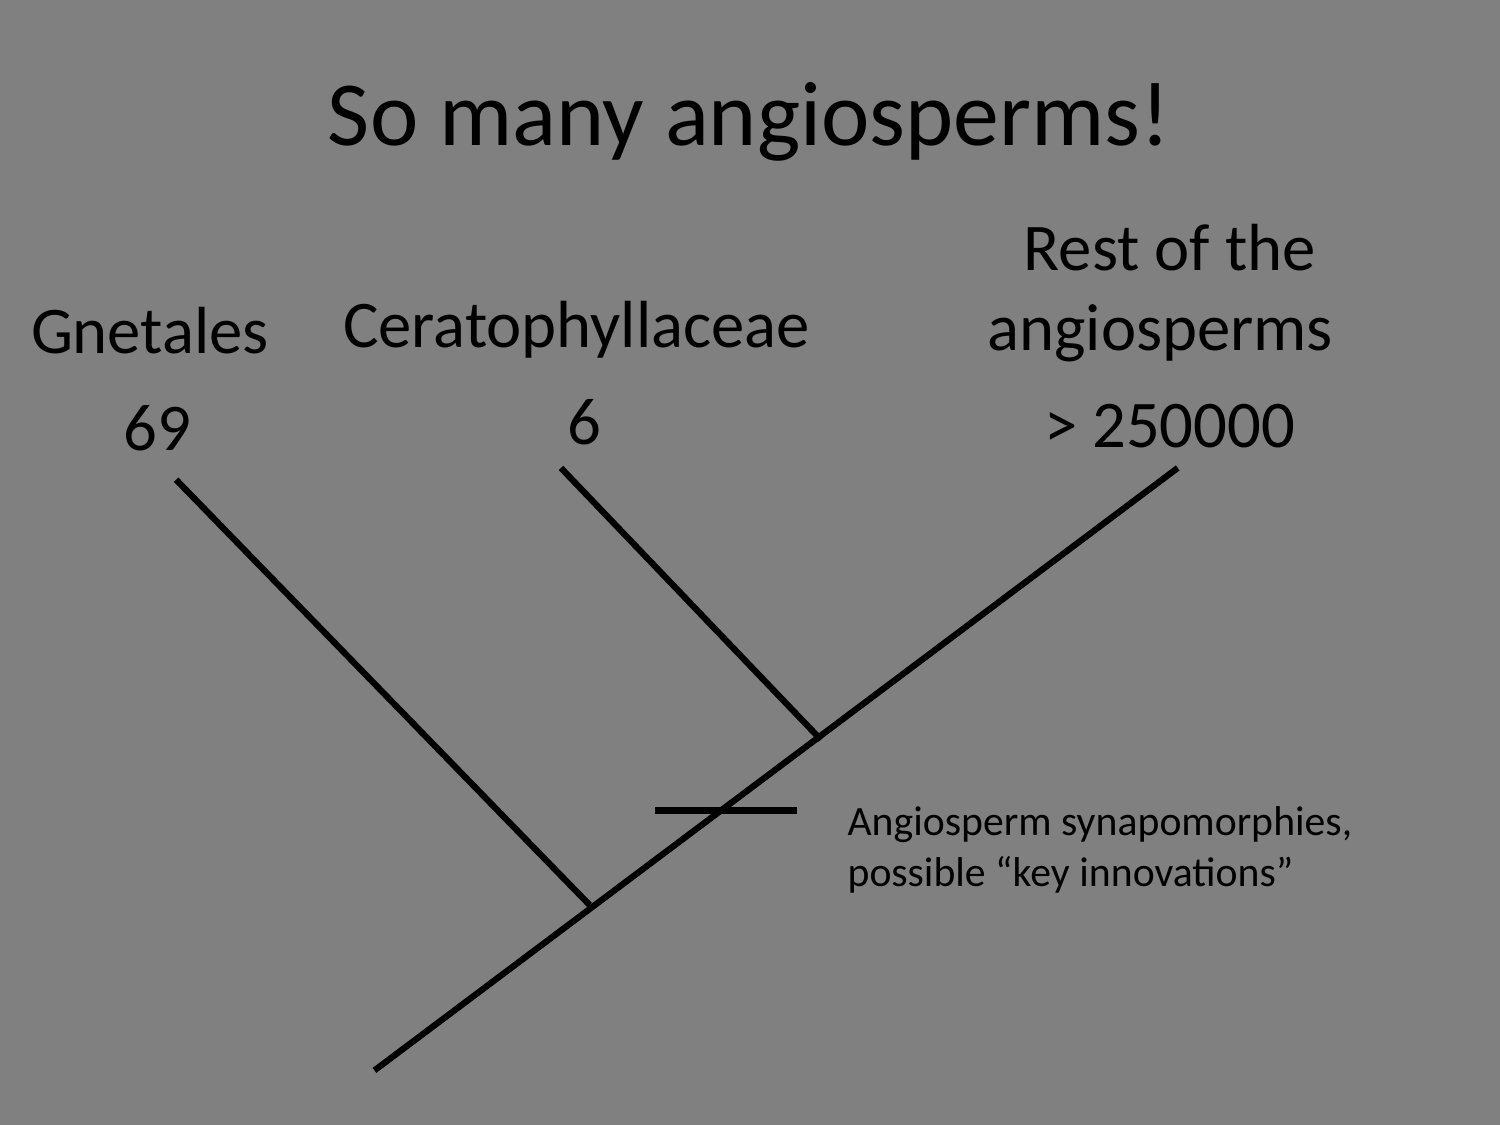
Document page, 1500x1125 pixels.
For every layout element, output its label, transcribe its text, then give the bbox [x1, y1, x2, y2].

text_box Angiosperm synapomorphies, possible “key innovations” [1184, 786, 1400, 902]
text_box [560, 467, 822, 740]
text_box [175, 479, 590, 906]
text_box Ceratophyllaceae 6 [320, 273, 848, 463]
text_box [374, 467, 1178, 1071]
text_box Rest of the angiosperms > 250000 [868, 196, 1467, 386]
list Gnetales 69 [0, 278, 345, 469]
title So many angiosperms! [74, 20, 1425, 197]
